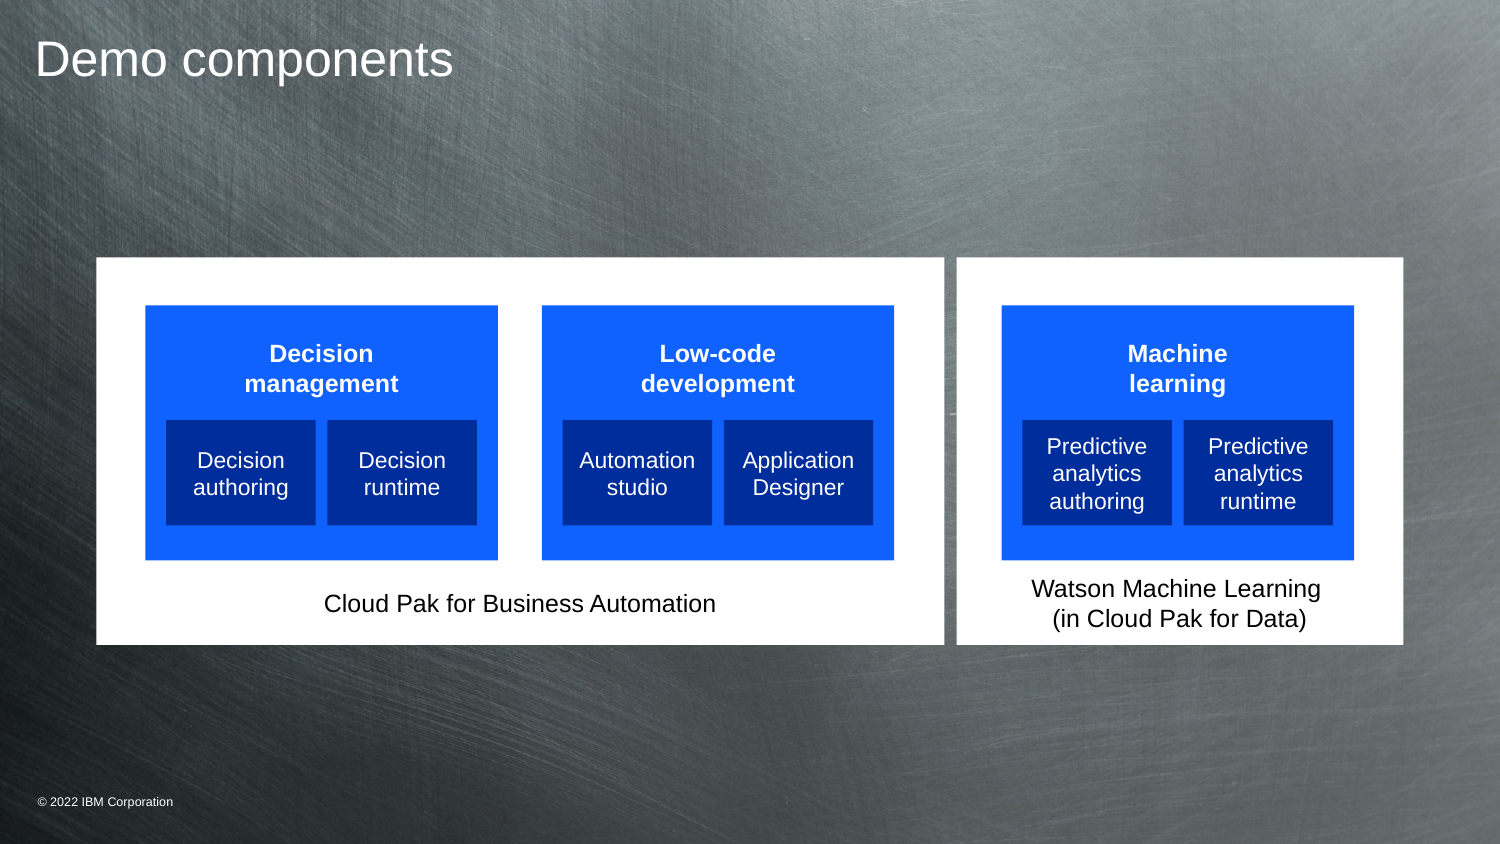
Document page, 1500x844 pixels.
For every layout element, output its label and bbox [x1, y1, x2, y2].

picture [0, 0, 1500, 844]
text_box [1022, 419, 1334, 526]
text_box [562, 419, 874, 526]
text_box [165, 419, 478, 526]
